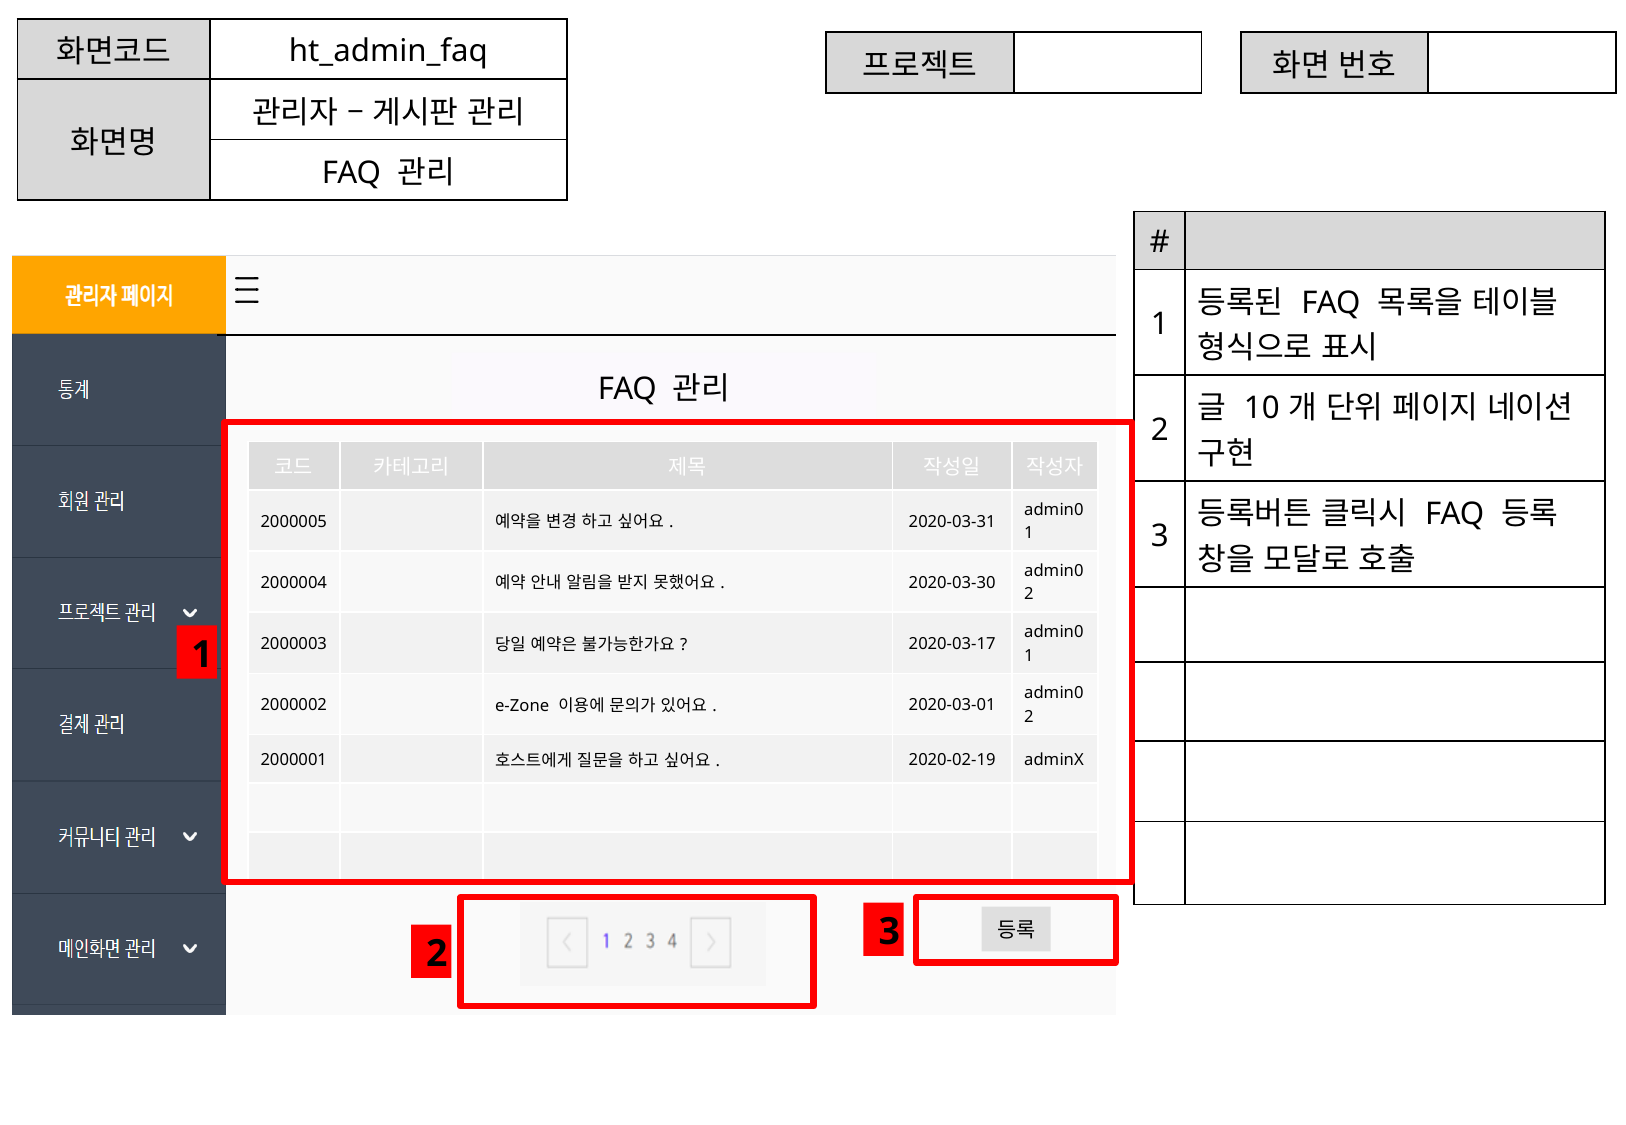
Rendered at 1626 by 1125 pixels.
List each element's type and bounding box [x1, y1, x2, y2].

table_cell [1186, 742, 1604, 821]
table_cell [1135, 822, 1184, 904]
table_cell [1186, 588, 1604, 661]
table_cell [1186, 482, 1604, 586]
table_cell [1135, 663, 1184, 740]
text_box [1117, 420, 1134, 884]
table_cell [211, 80, 566, 139]
table_cell [1135, 588, 1184, 661]
table_cell [1186, 822, 1604, 904]
table_cell [1186, 663, 1604, 740]
table_header [18, 20, 209, 78]
table_cell [1135, 270, 1184, 374]
picture [12, 251, 1117, 1015]
table_cell [1186, 376, 1604, 480]
table_header [211, 20, 566, 78]
table_cell [1135, 482, 1184, 586]
table_cell [1135, 742, 1184, 821]
table_cell [1135, 376, 1184, 480]
table_header [1429, 33, 1615, 92]
table_cell [18, 80, 209, 199]
table_cell [1186, 270, 1604, 374]
table_header [1015, 33, 1201, 92]
table_header [1135, 212, 1184, 269]
table_header [827, 33, 1013, 92]
table_header [1242, 33, 1427, 92]
table_header [1186, 212, 1604, 269]
table_cell [211, 140, 566, 199]
